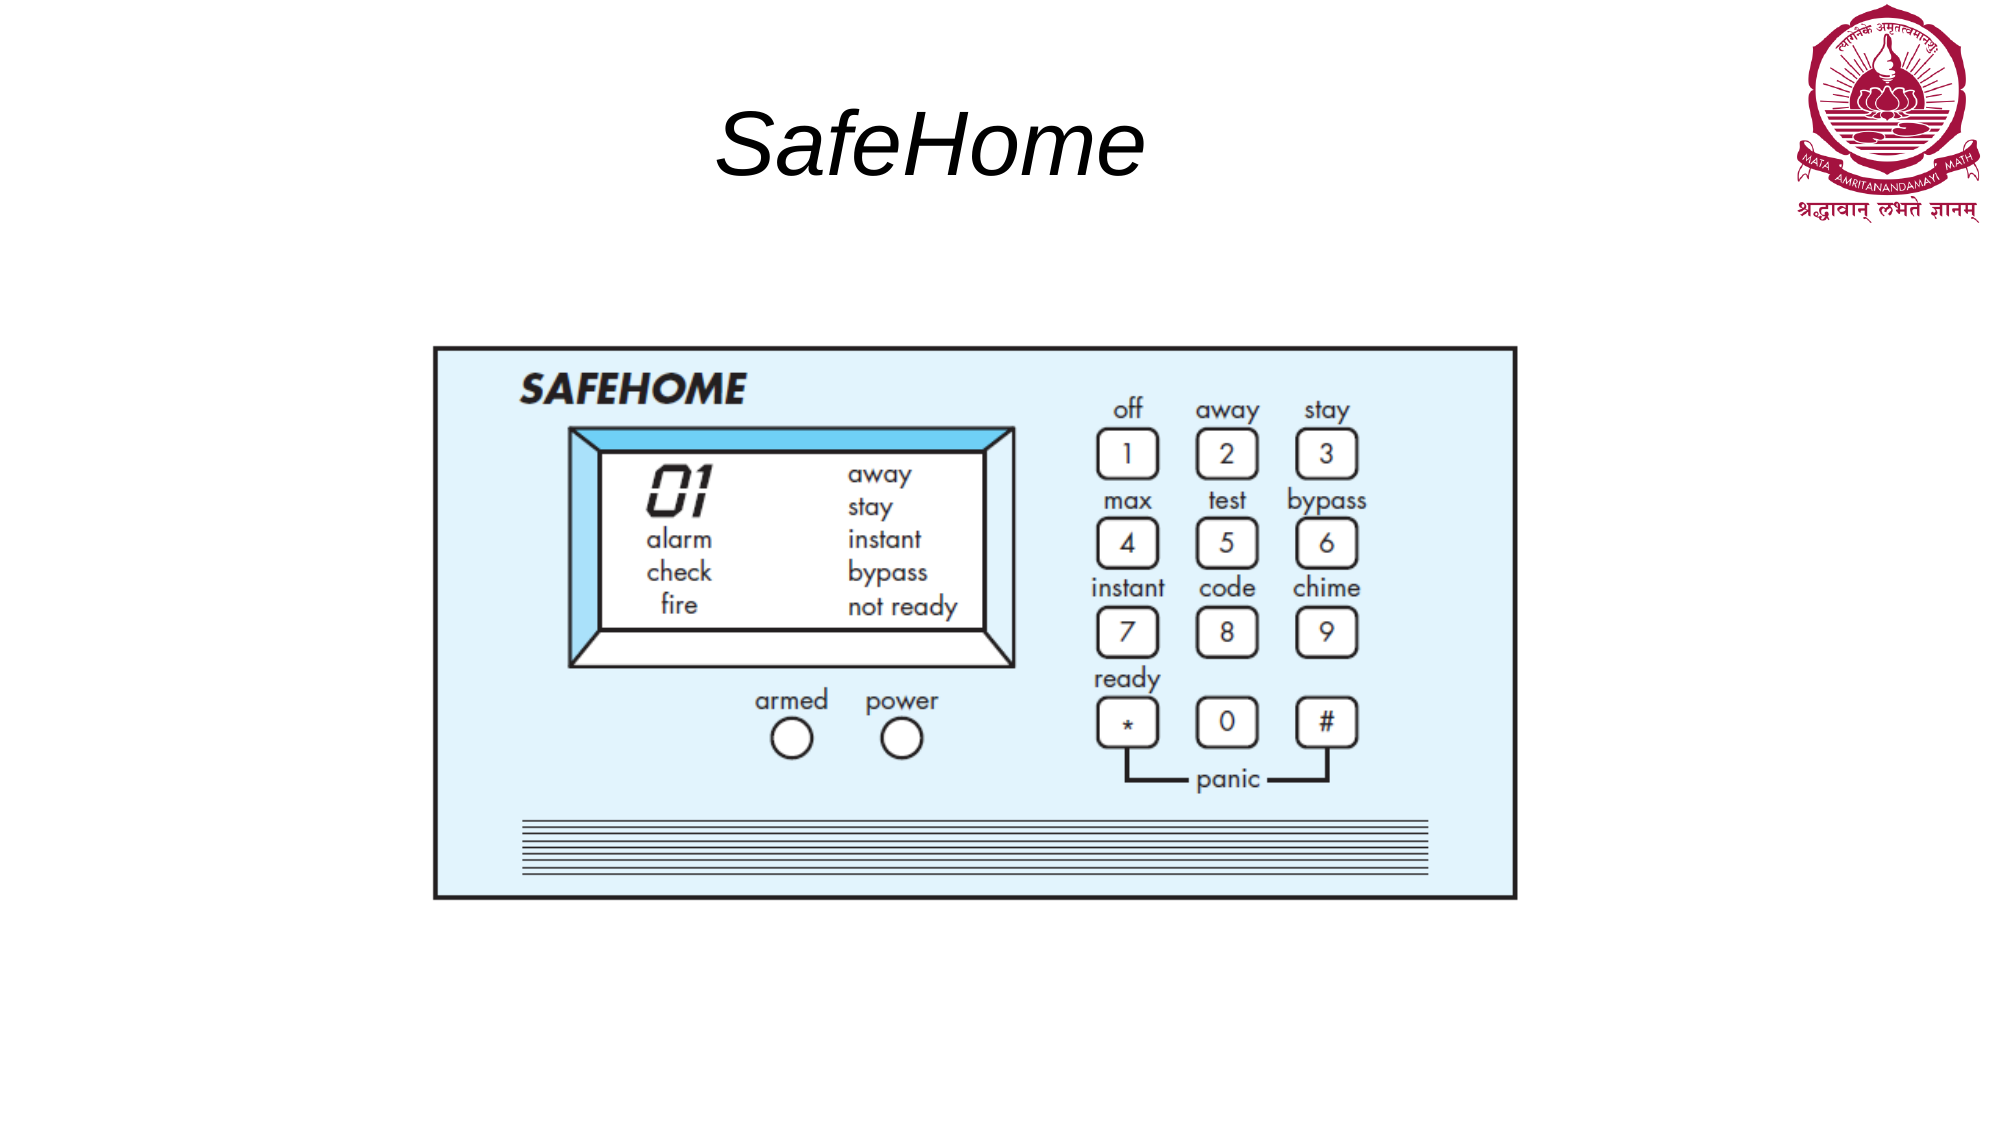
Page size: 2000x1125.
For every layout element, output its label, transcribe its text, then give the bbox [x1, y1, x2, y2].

picture [424, 337, 1524, 909]
title SafeHome [99, 45, 1763, 233]
picture [1776, 1, 2000, 225]
